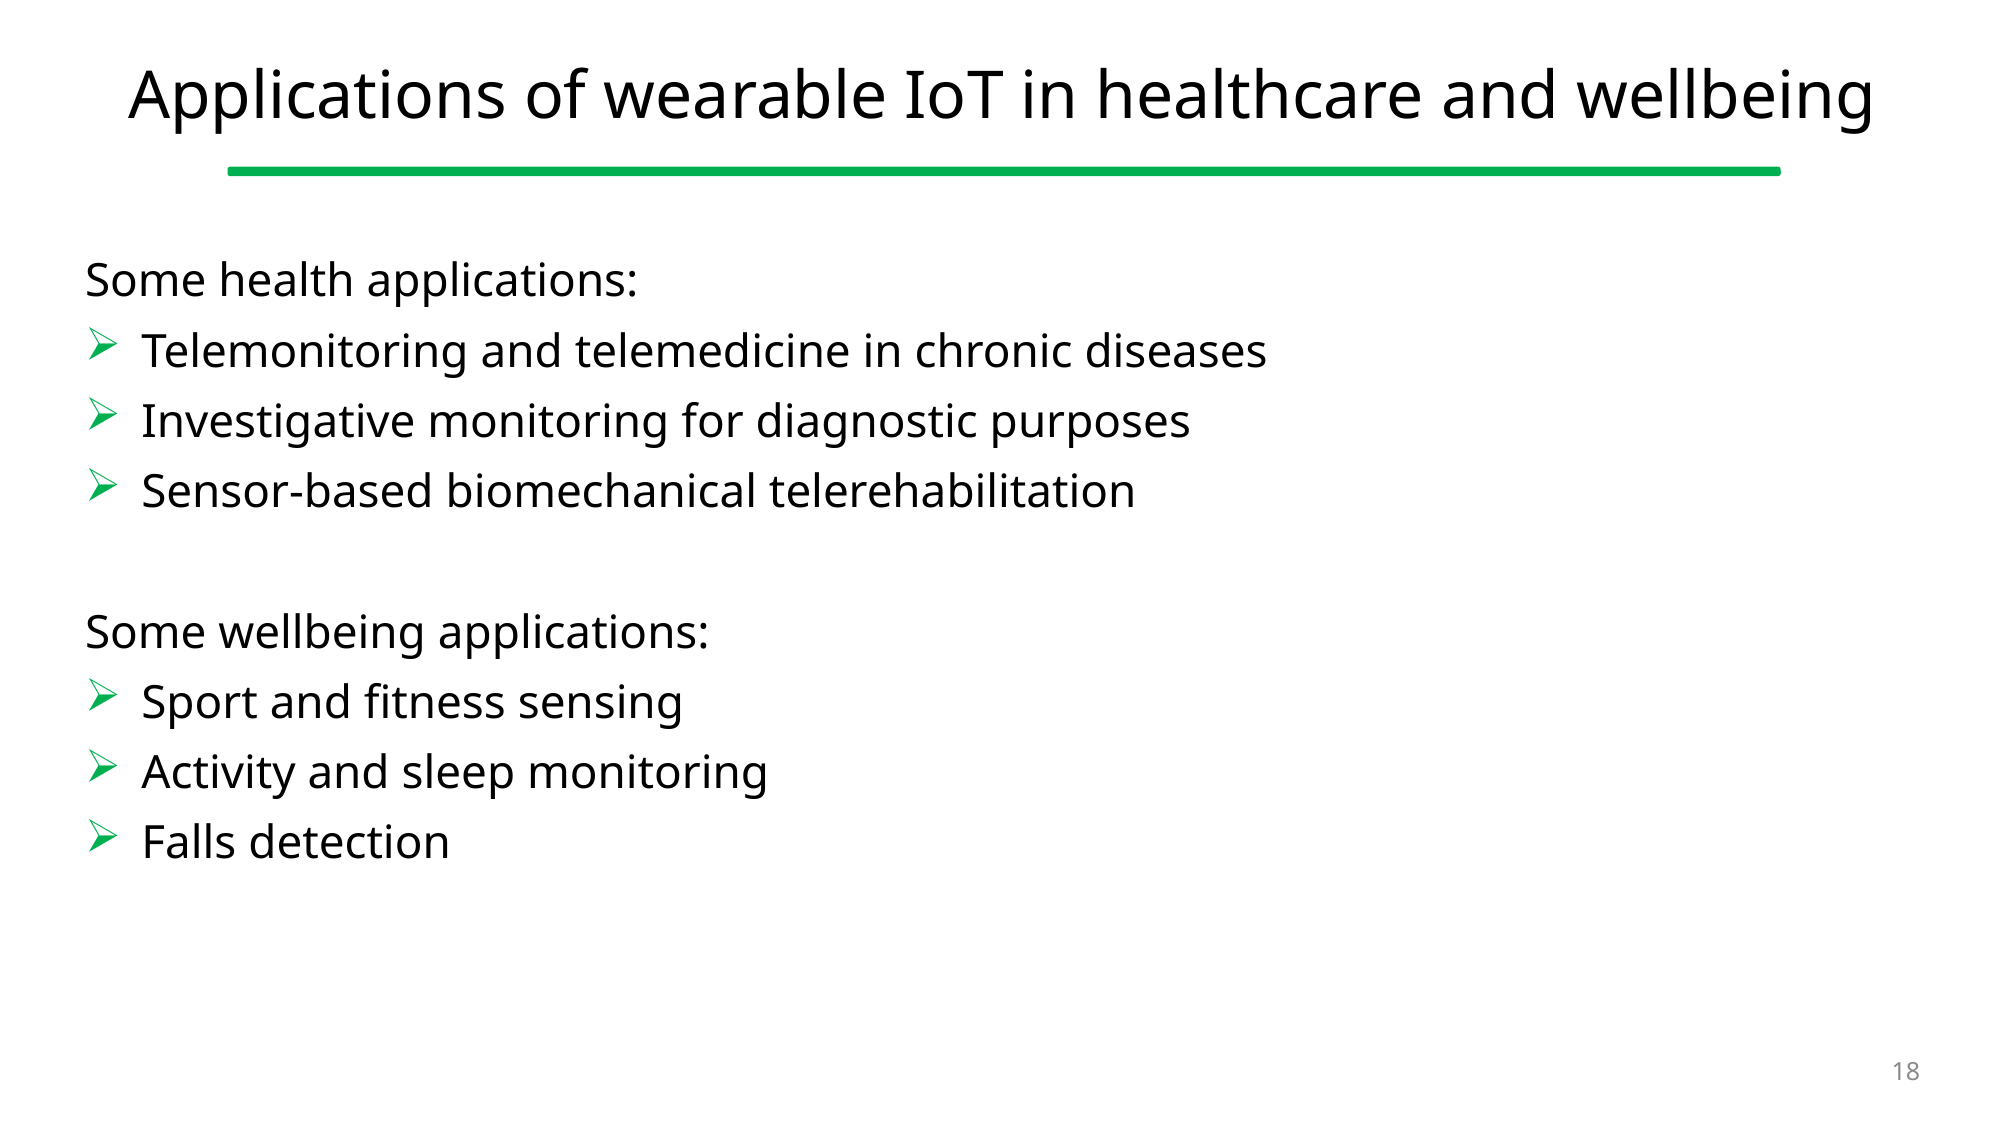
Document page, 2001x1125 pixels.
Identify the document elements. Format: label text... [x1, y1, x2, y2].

slide_number 18 [1412, 1042, 1936, 1103]
list Some health applications: Telemonitoring and telemedicine in chronic diseases Investigative monitoring for diagnostic purposes Sensor-based biomechanical telerehabilitation Some wellbeing applications: Sport and fitness sensing Activity and sleep monitoring Falls detection [70, 249, 1936, 933]
title Applications of wearable IoT in healthcare and wellbeing [70, 26, 1936, 168]
